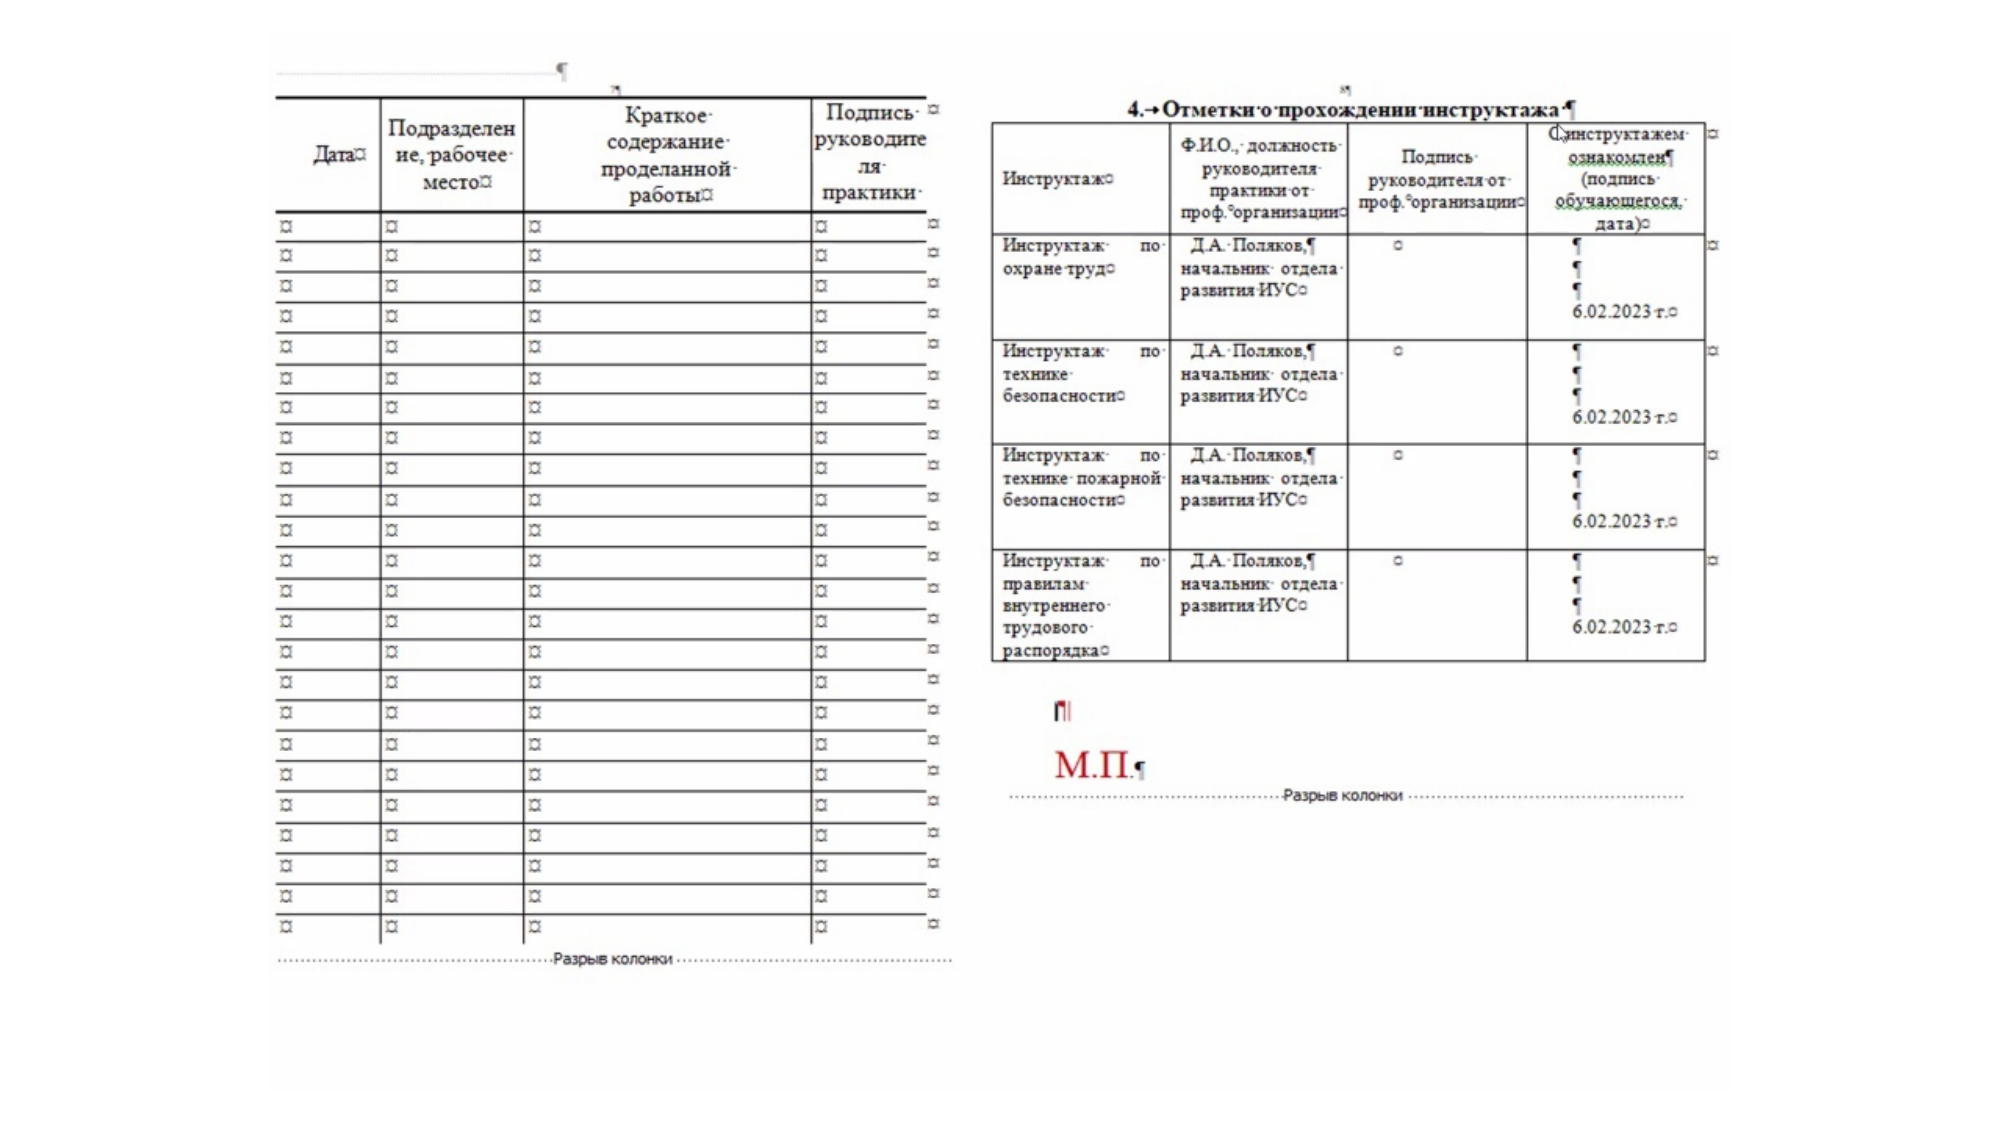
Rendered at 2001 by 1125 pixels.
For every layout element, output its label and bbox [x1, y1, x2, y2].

picture [268, 33, 1732, 1092]
